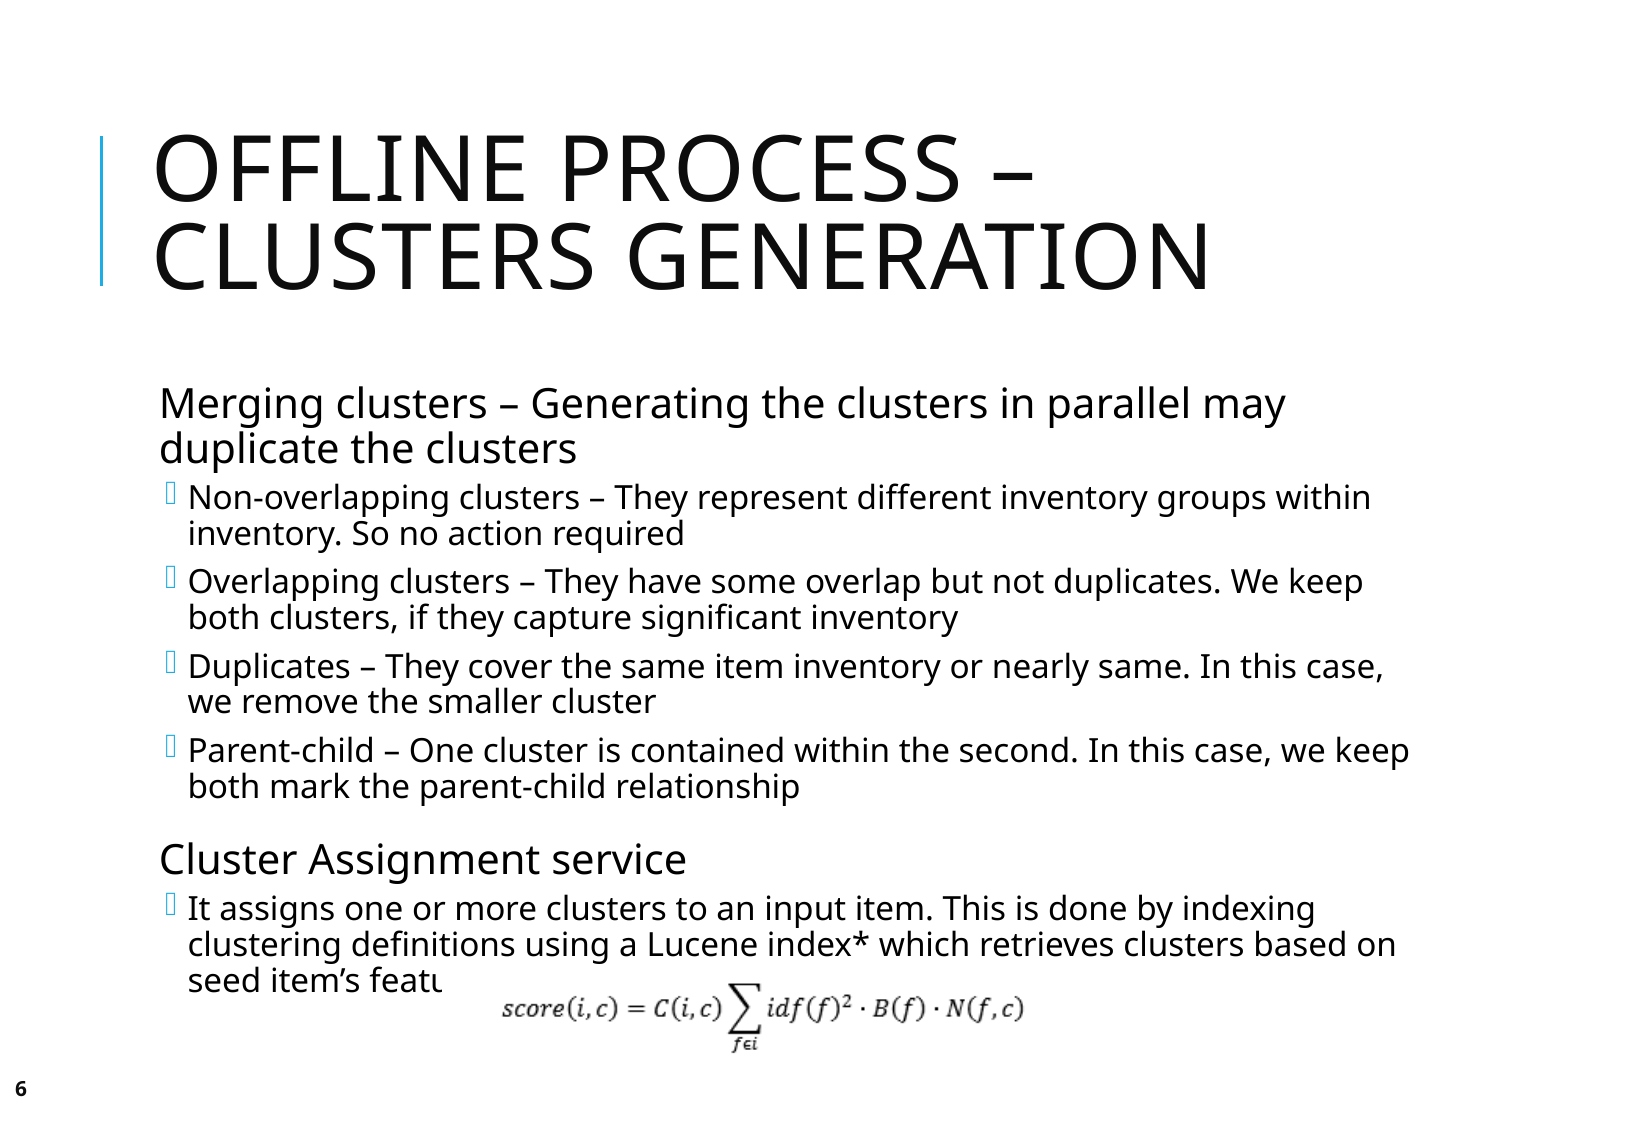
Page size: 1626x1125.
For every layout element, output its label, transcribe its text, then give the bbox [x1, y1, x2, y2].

list Merging clusters – Generating the clusters in parallel may duplicate the clusters Non-overlapping clusters – They represent different inventory groups within inventory. So no action required Overlapping clusters – They have some overlap but not duplicates. We keep both clusters, if they capture significant inventory Duplicates – They cover the same item inventory or nearly same. In this case, we remove the smaller cluster Parent-child – One cluster is contained within the second. In this case, we keep both mark the parent-child relationship Cluster Assignment service It assigns one or more clusters to an input item. This is done by indexing clustering definitions using a Lucene index* which retrieves clusters based on seed item’s features [136, 375, 1432, 1035]
title Offline process – clusters generation [136, 96, 1432, 342]
slide_number 6 [0, 1071, 95, 1109]
picture [442, 964, 1084, 1072]
